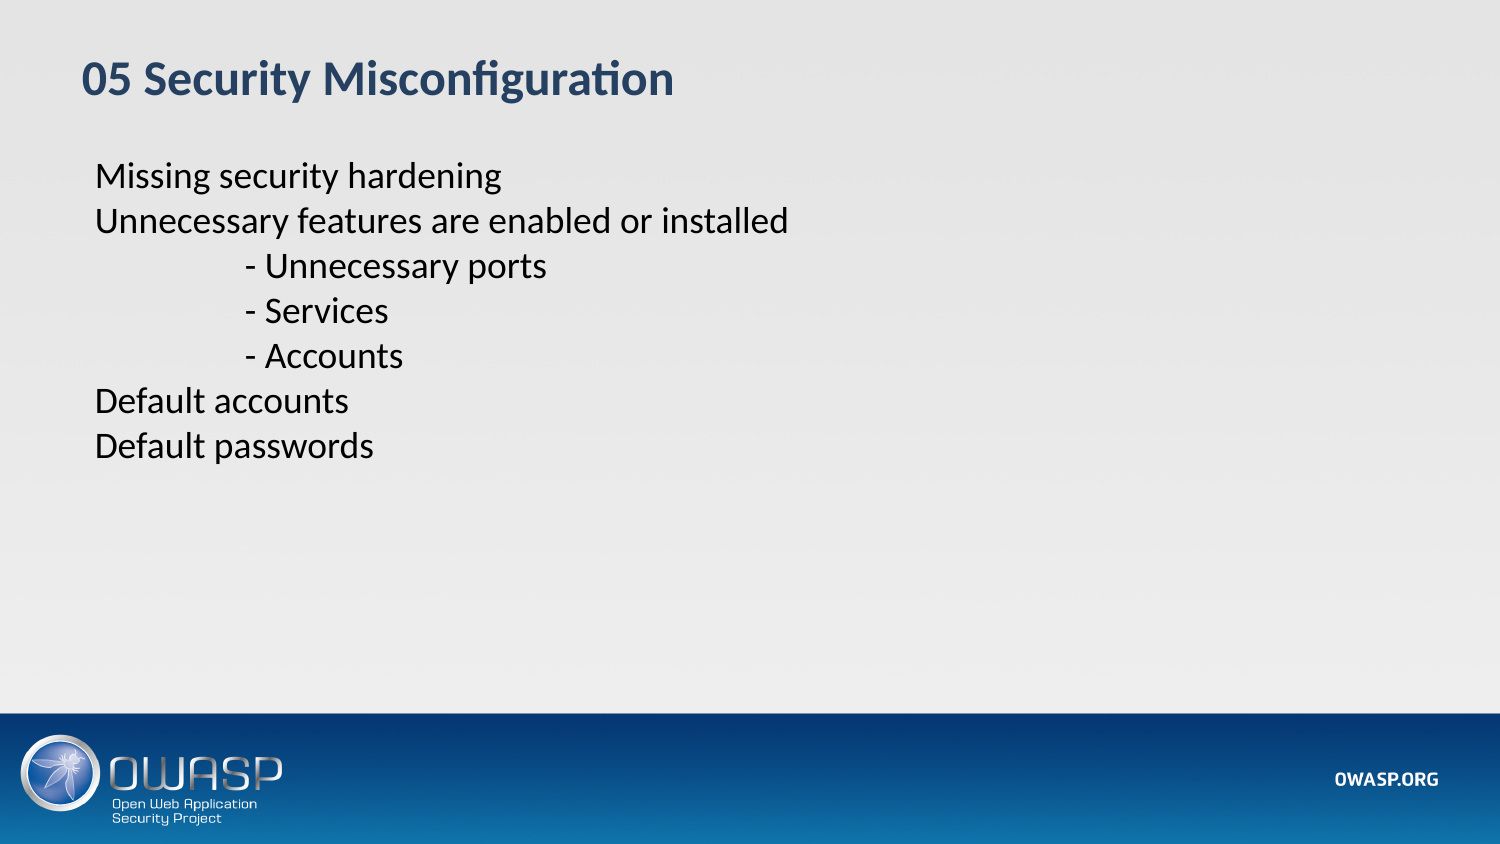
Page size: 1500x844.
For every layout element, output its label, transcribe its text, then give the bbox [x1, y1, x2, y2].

text_box Missing security hardening Unnecessary features are enabled or installed - Unnecessary ports - Services - Accounts Default accounts Default passwords [79, 99, 1433, 519]
text_box 05 Security Misconfiguration [67, 38, 1389, 114]
picture [0, 0, 1500, 844]
